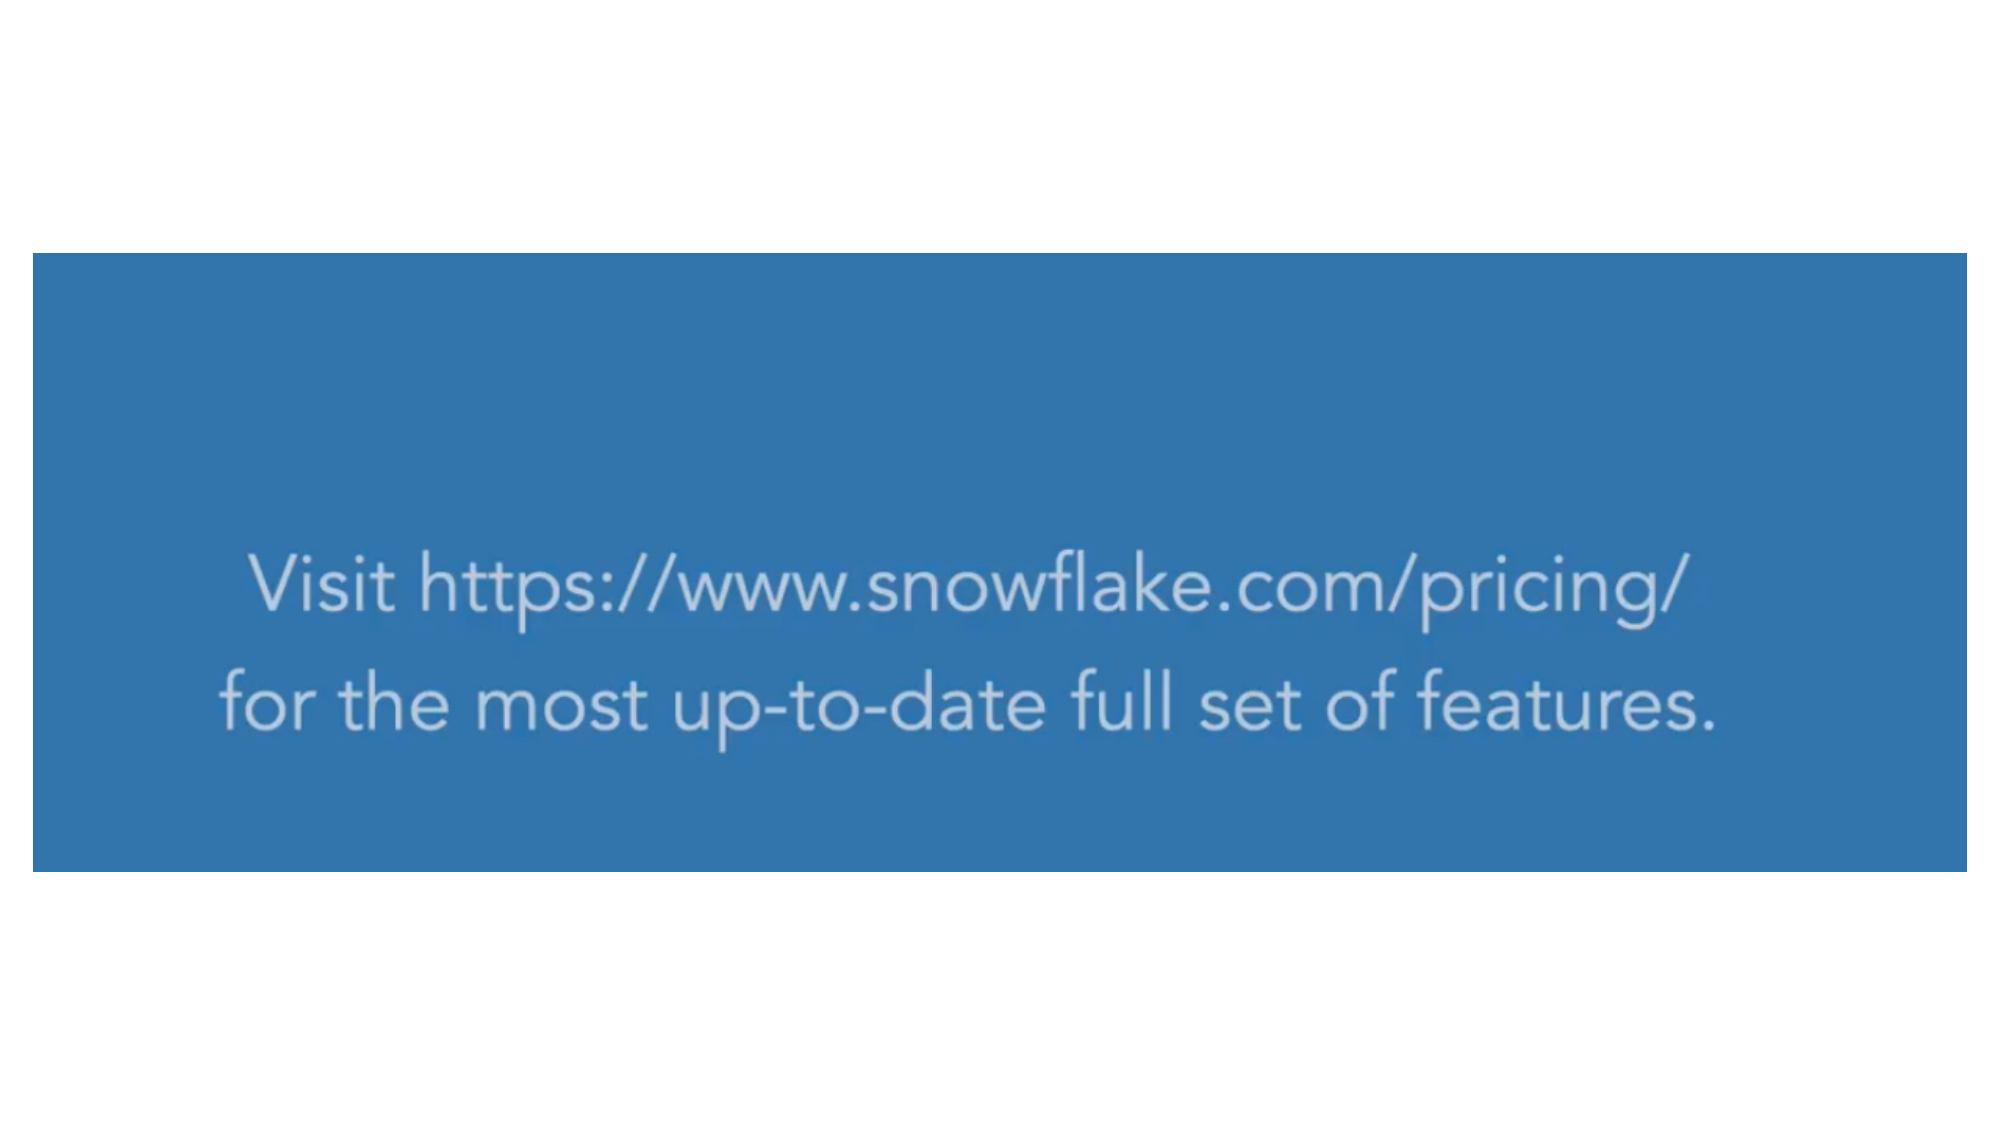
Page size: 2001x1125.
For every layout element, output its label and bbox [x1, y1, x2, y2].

picture [33, 253, 1967, 872]
